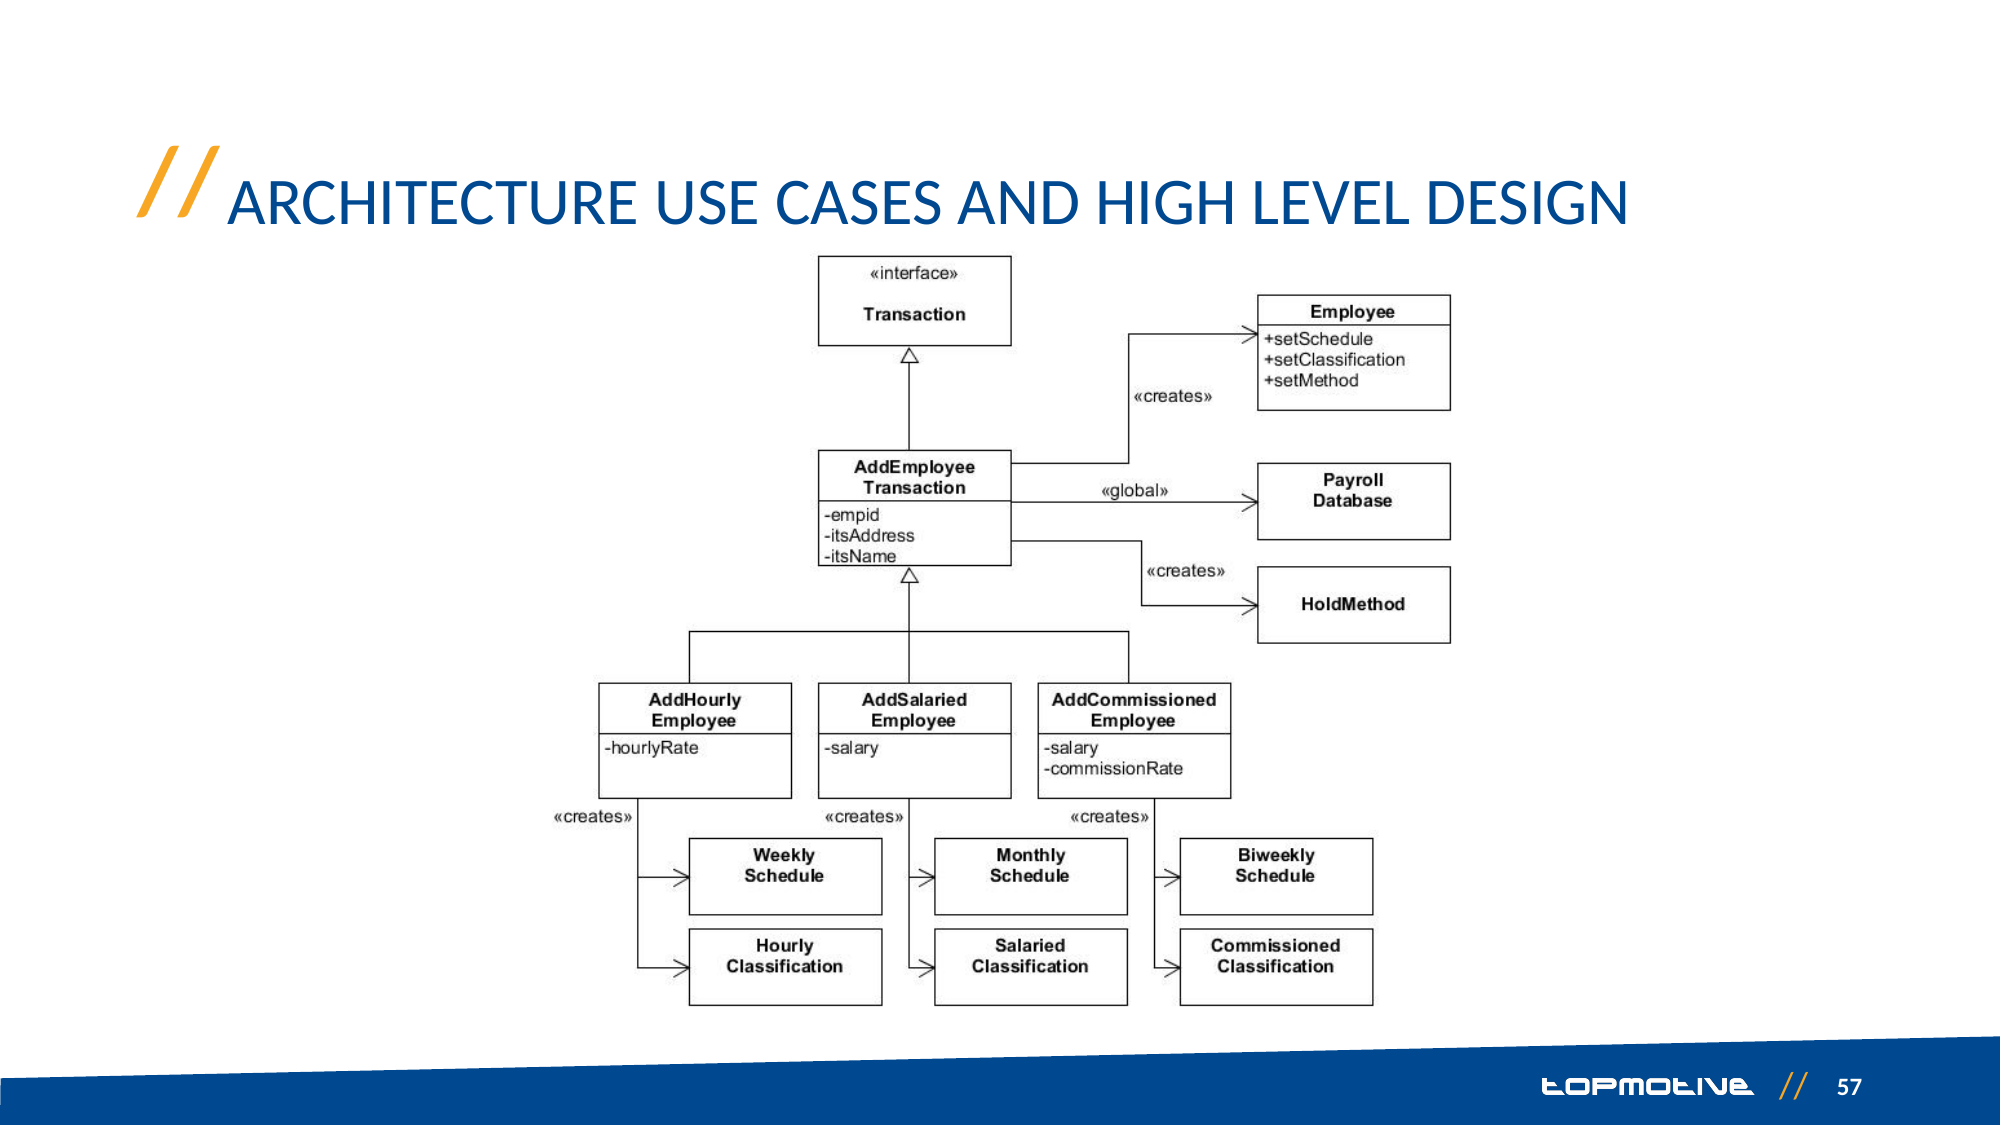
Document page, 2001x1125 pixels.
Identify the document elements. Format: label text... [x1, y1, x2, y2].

picture [521, 230, 1477, 1032]
picture [1542, 1078, 1755, 1095]
title Architecture use cases and high level design [227, 158, 1863, 242]
slide_number 57 [1800, 1065, 1863, 1107]
